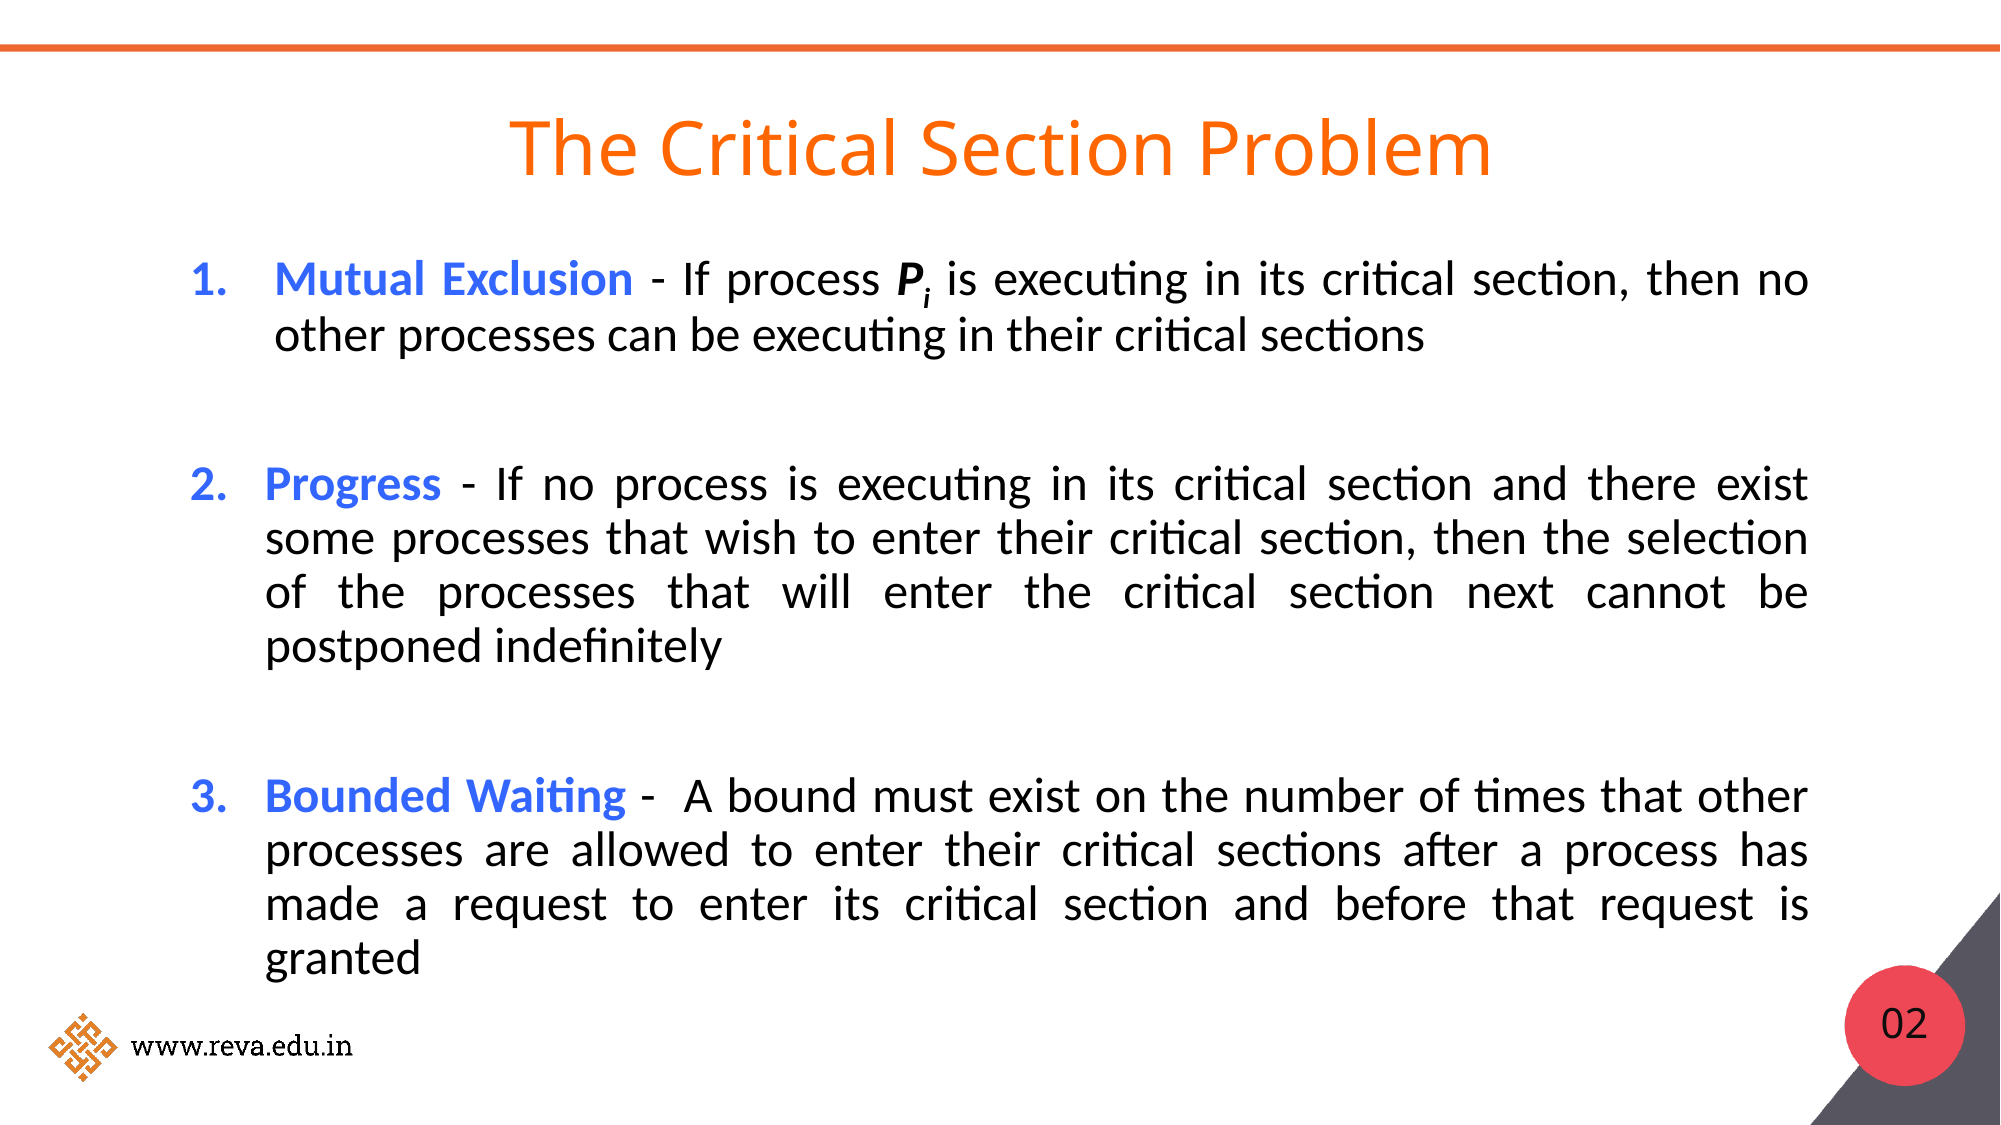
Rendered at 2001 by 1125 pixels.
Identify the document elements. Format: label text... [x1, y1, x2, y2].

picture [31, 1003, 366, 1092]
text_box 02 [1865, 989, 1944, 1054]
text_box Mutual Exclusion - If process Pi is executing in its critical section, then no other processes can be executing in their critical sections Progress - If no process is executing in its critical section and there exist some processes that wish to enter their critical section, then the selection of the processes that will enter the critical section next cannot be postponed indefinitely Bounded Waiting - A bound must exist on the number of times that other processes are allowed to enter their critical sections after a process has made a request to enter its critical section and before that request is granted [175, 239, 1825, 983]
title The Critical Section Problem [392, 51, 1612, 239]
picture [1801, 882, 2000, 1125]
